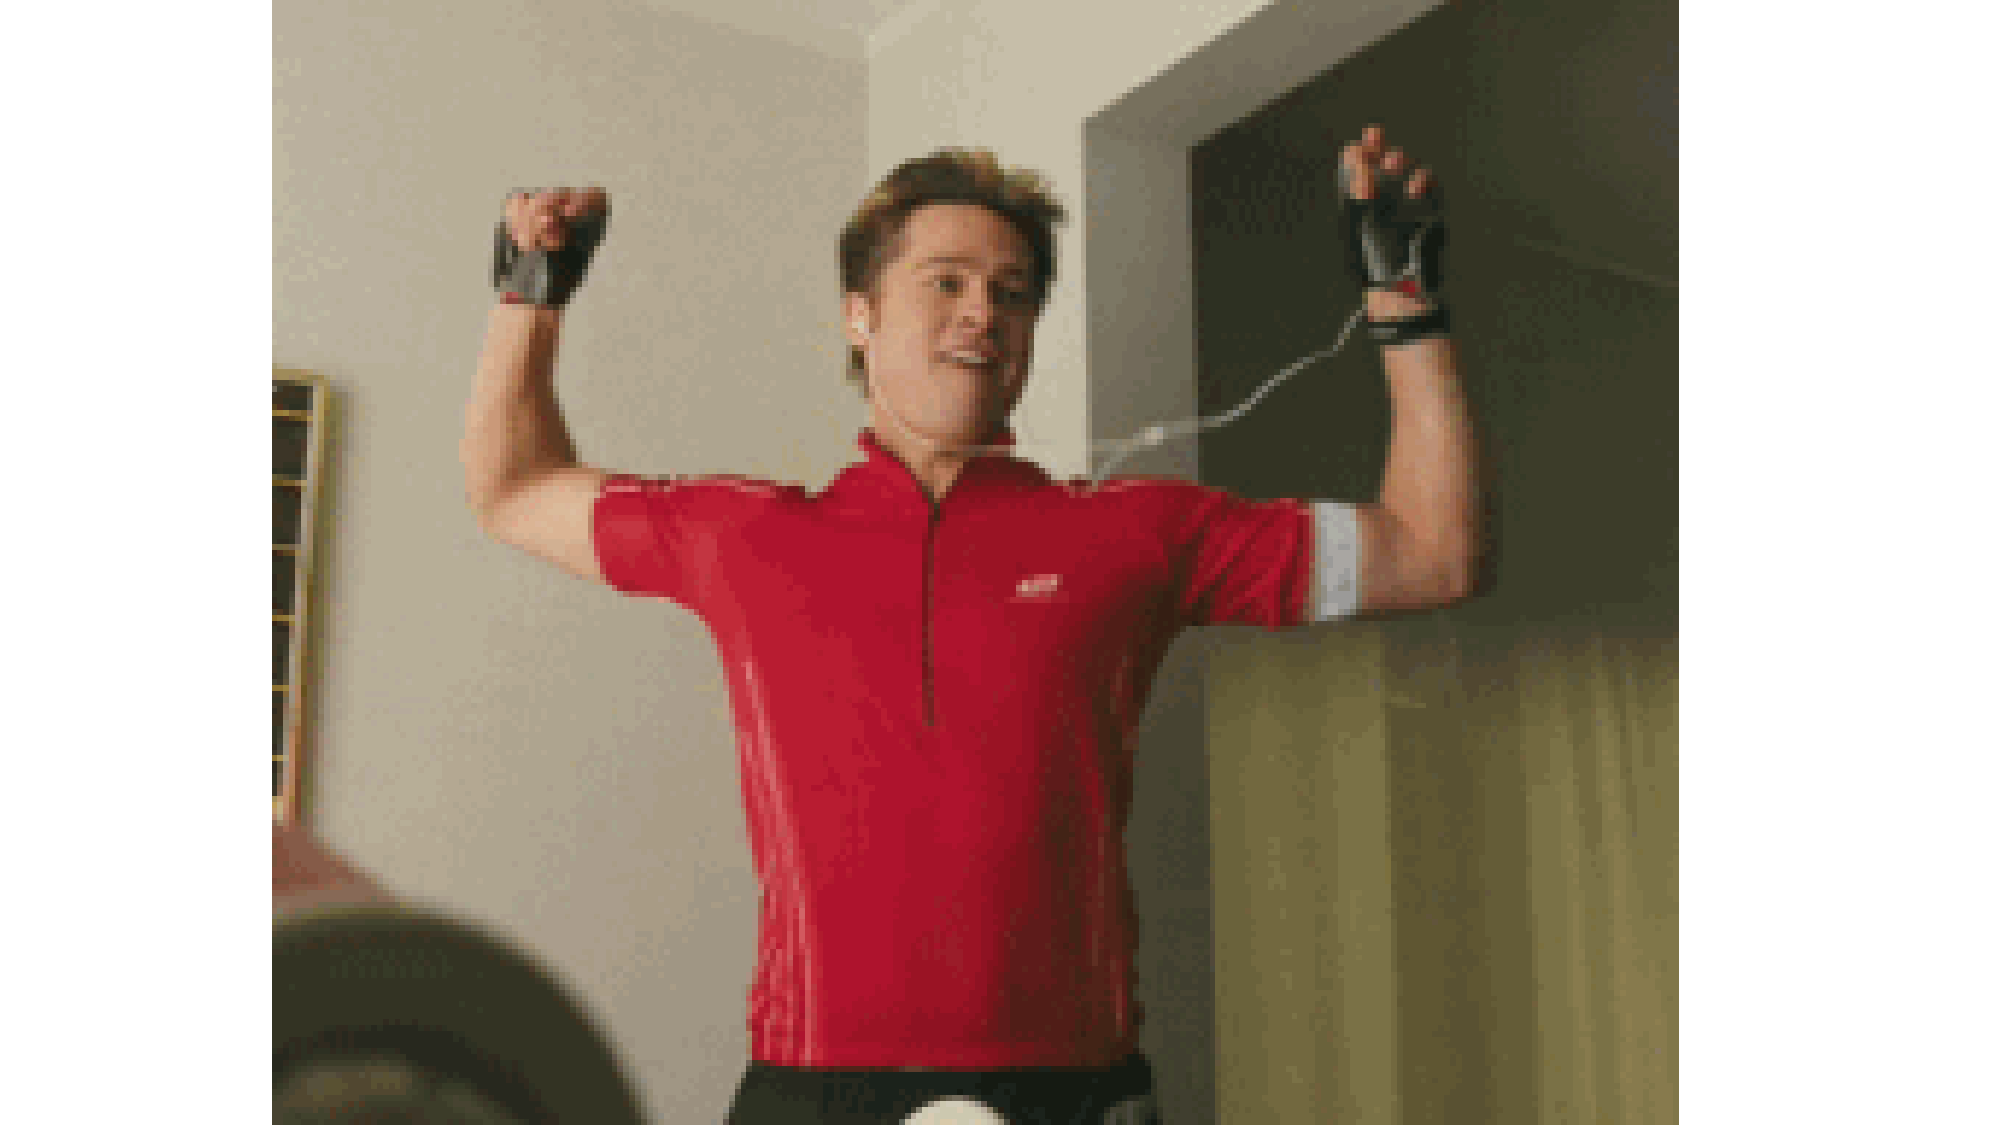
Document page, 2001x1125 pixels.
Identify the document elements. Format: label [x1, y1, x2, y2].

picture [272, 0, 1679, 1125]
